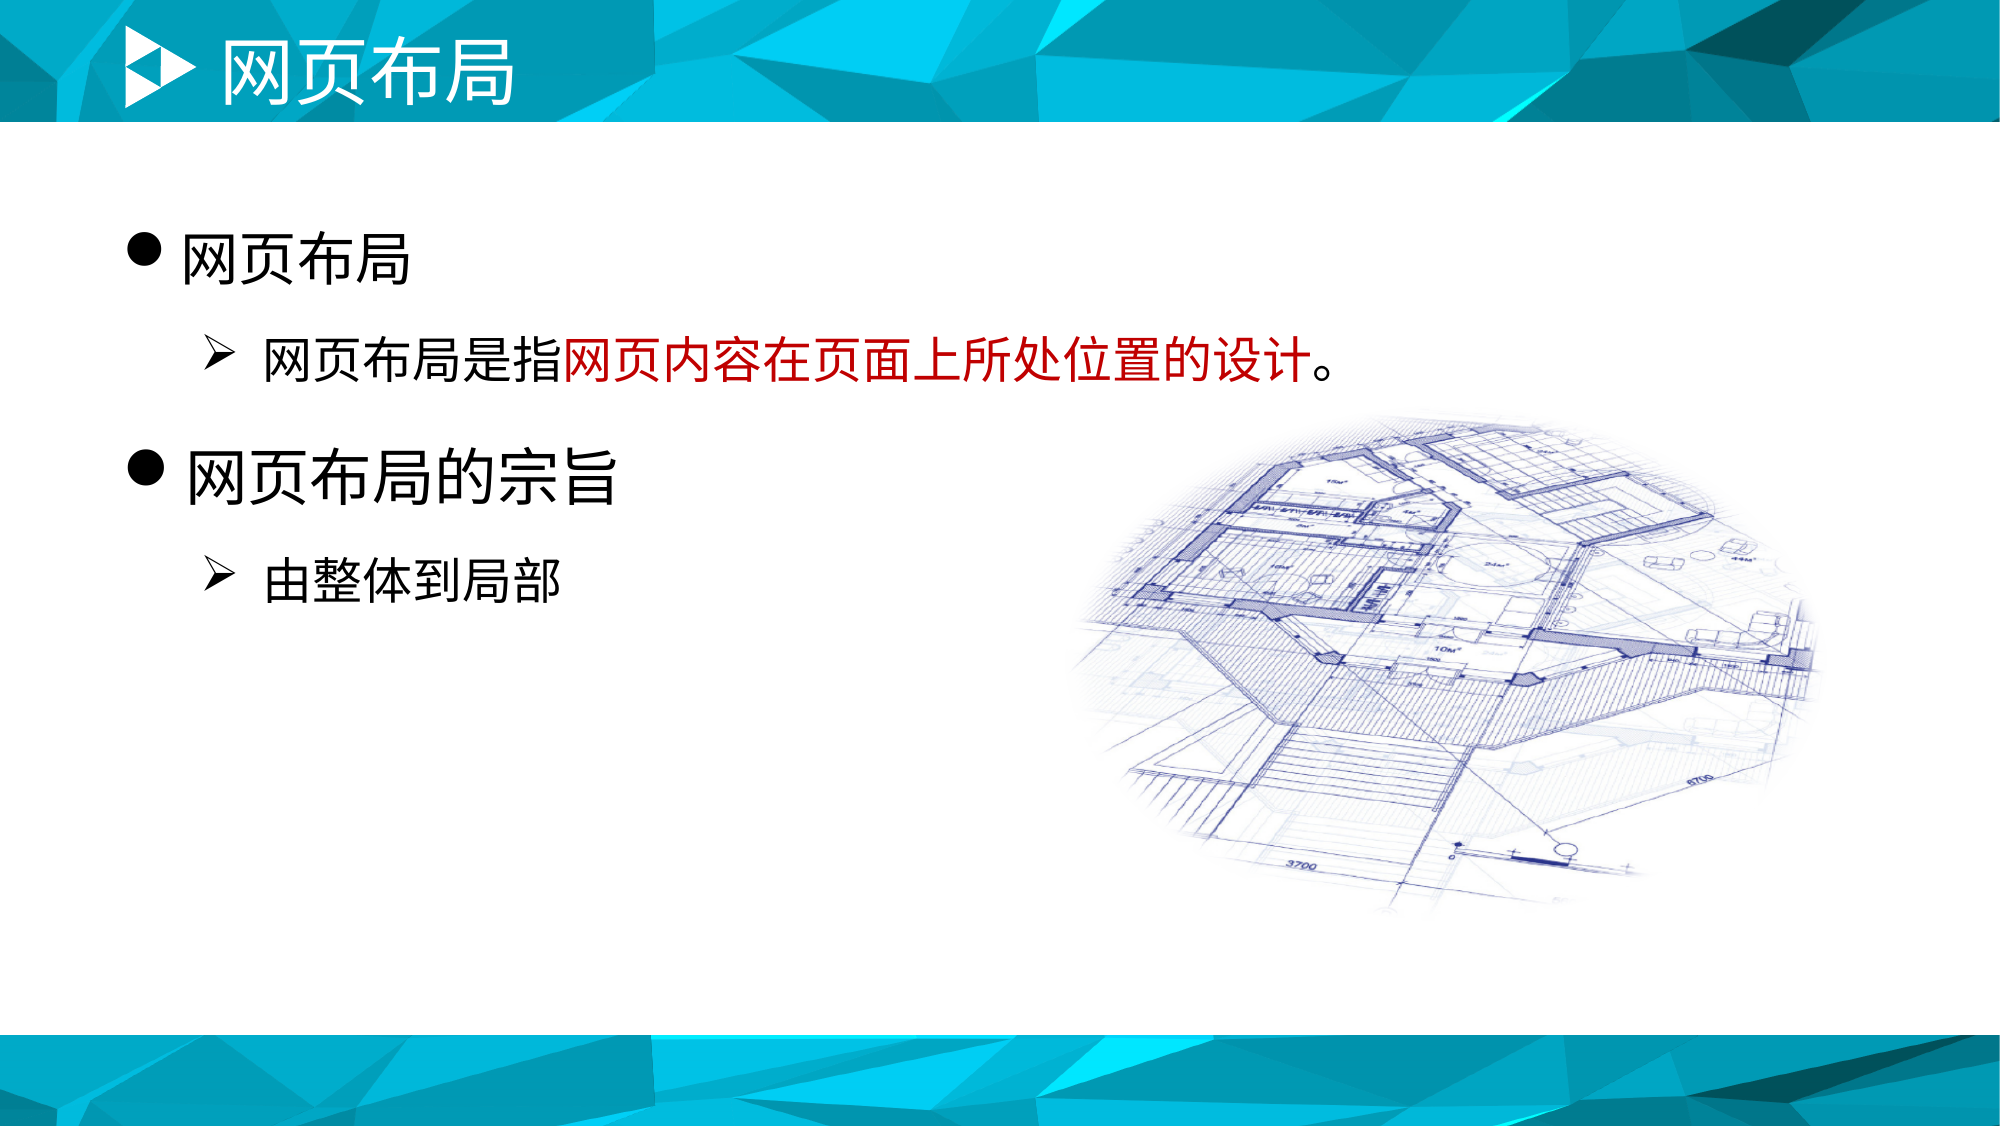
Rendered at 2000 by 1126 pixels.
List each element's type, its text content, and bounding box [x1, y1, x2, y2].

picture [0, 0, 2000, 122]
picture [1063, 404, 1829, 922]
list 网页布局 网页布局是指网页内容在页面上所处位置的设计。 网页布局的宗旨 由整体到局部 [104, 178, 1927, 978]
picture [0, 1035, 2000, 1126]
title 网页布局 [201, 24, 1927, 127]
